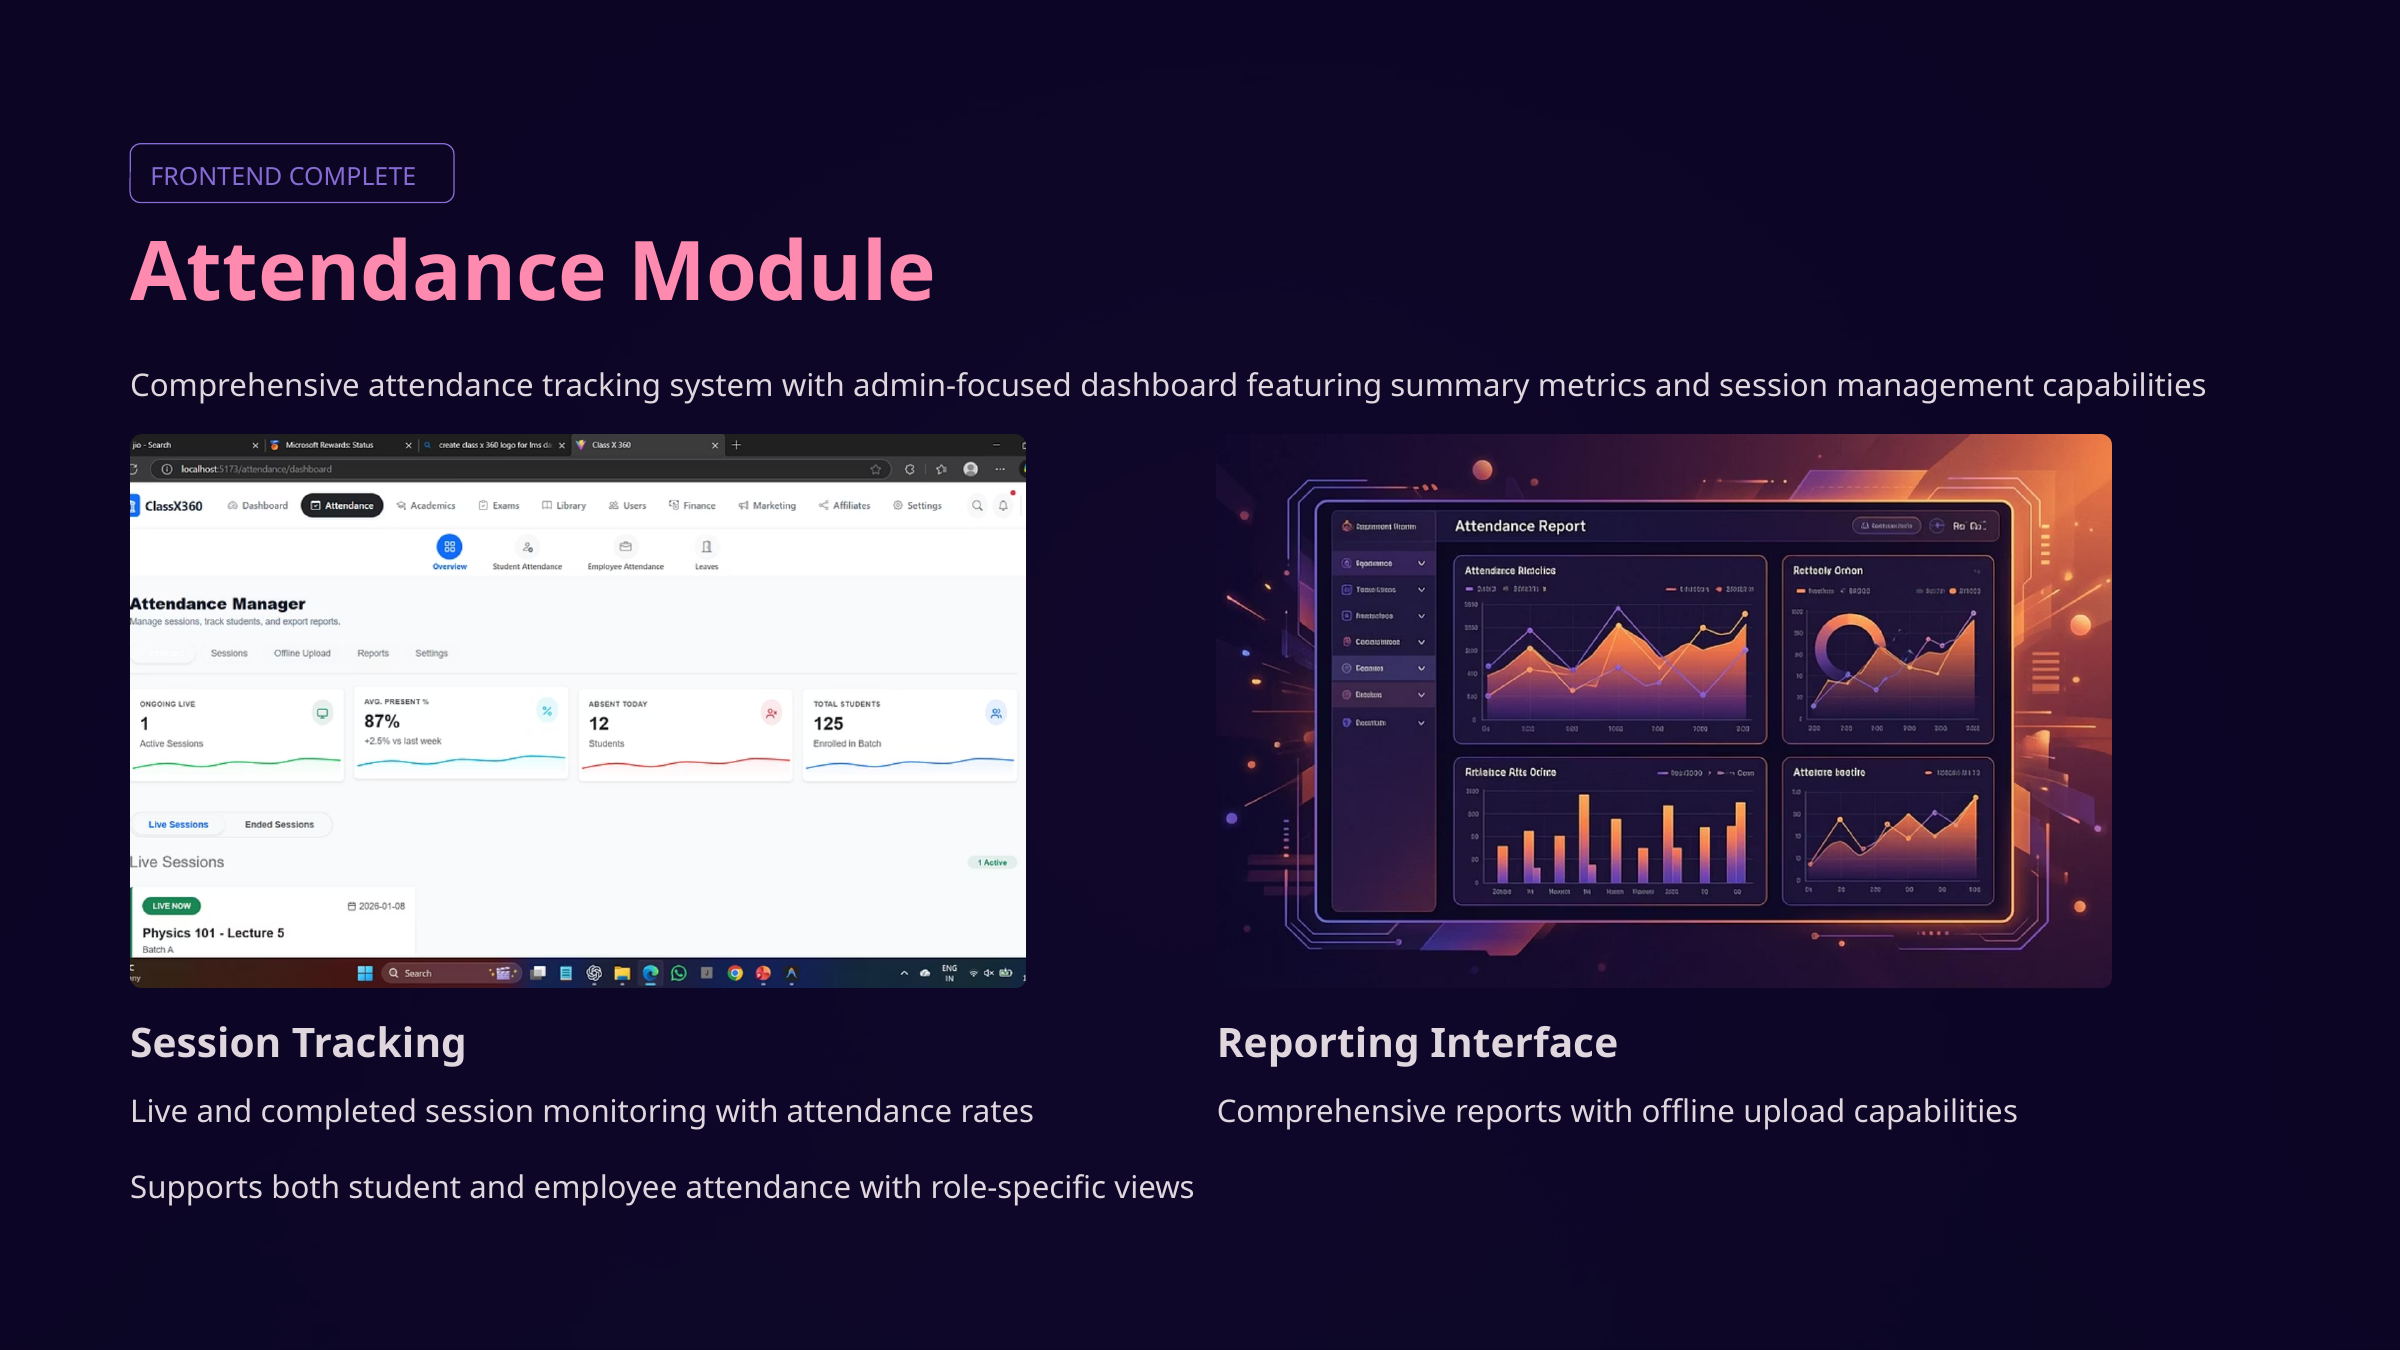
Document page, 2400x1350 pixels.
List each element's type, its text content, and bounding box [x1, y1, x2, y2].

text_box Attendance Module [130, 213, 961, 318]
text_box Comprehensive attendance tracking system with admin-focused dashboard featuring summary metrics and session management capabilities [130, 357, 2270, 405]
text_box [130, 143, 455, 203]
text_box Live and completed session monitoring with attendance rates [130, 1082, 1184, 1130]
text_box Supports both student and employee attendance with role-specific views [130, 1159, 2270, 1207]
text_box Session Tracking [130, 1014, 546, 1067]
text_box Comprehensive reports with offline upload capabilities [1216, 1082, 2270, 1130]
text_box FRONTEND COMPLETE [150, 154, 434, 192]
picture [130, 434, 1026, 988]
text_box Reporting Interface [1216, 1014, 1632, 1067]
picture [1216, 434, 2112, 988]
